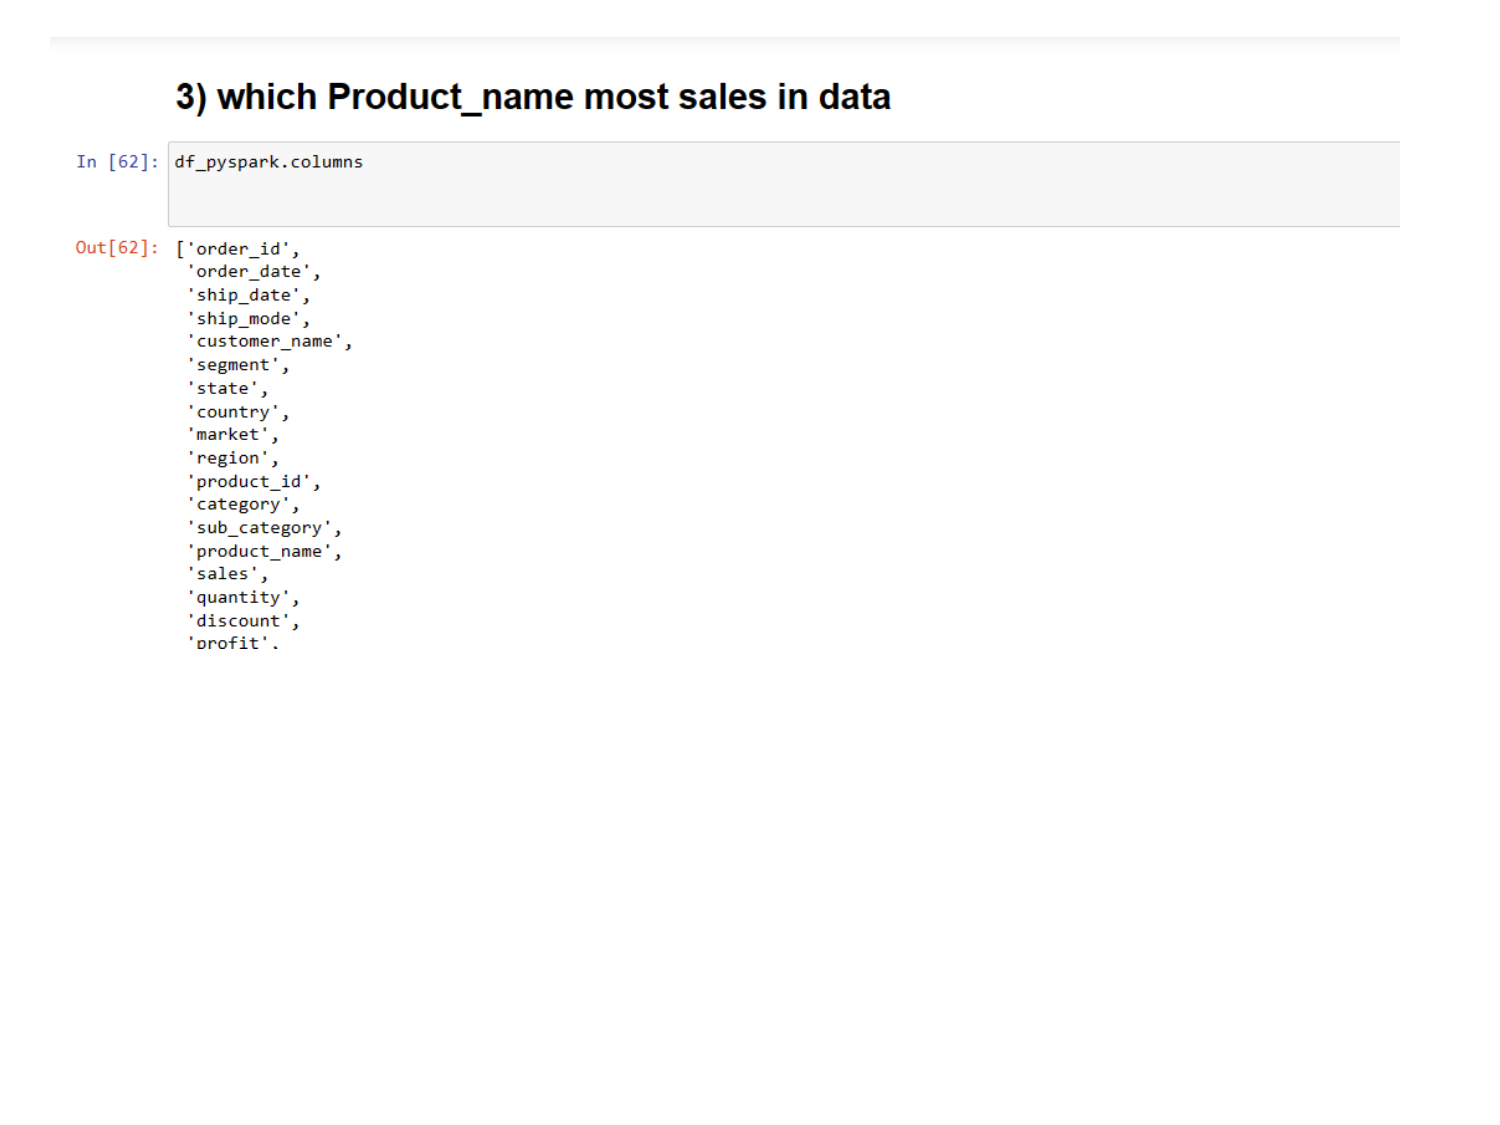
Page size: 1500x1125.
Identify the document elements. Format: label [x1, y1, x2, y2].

list [49, 37, 1401, 649]
